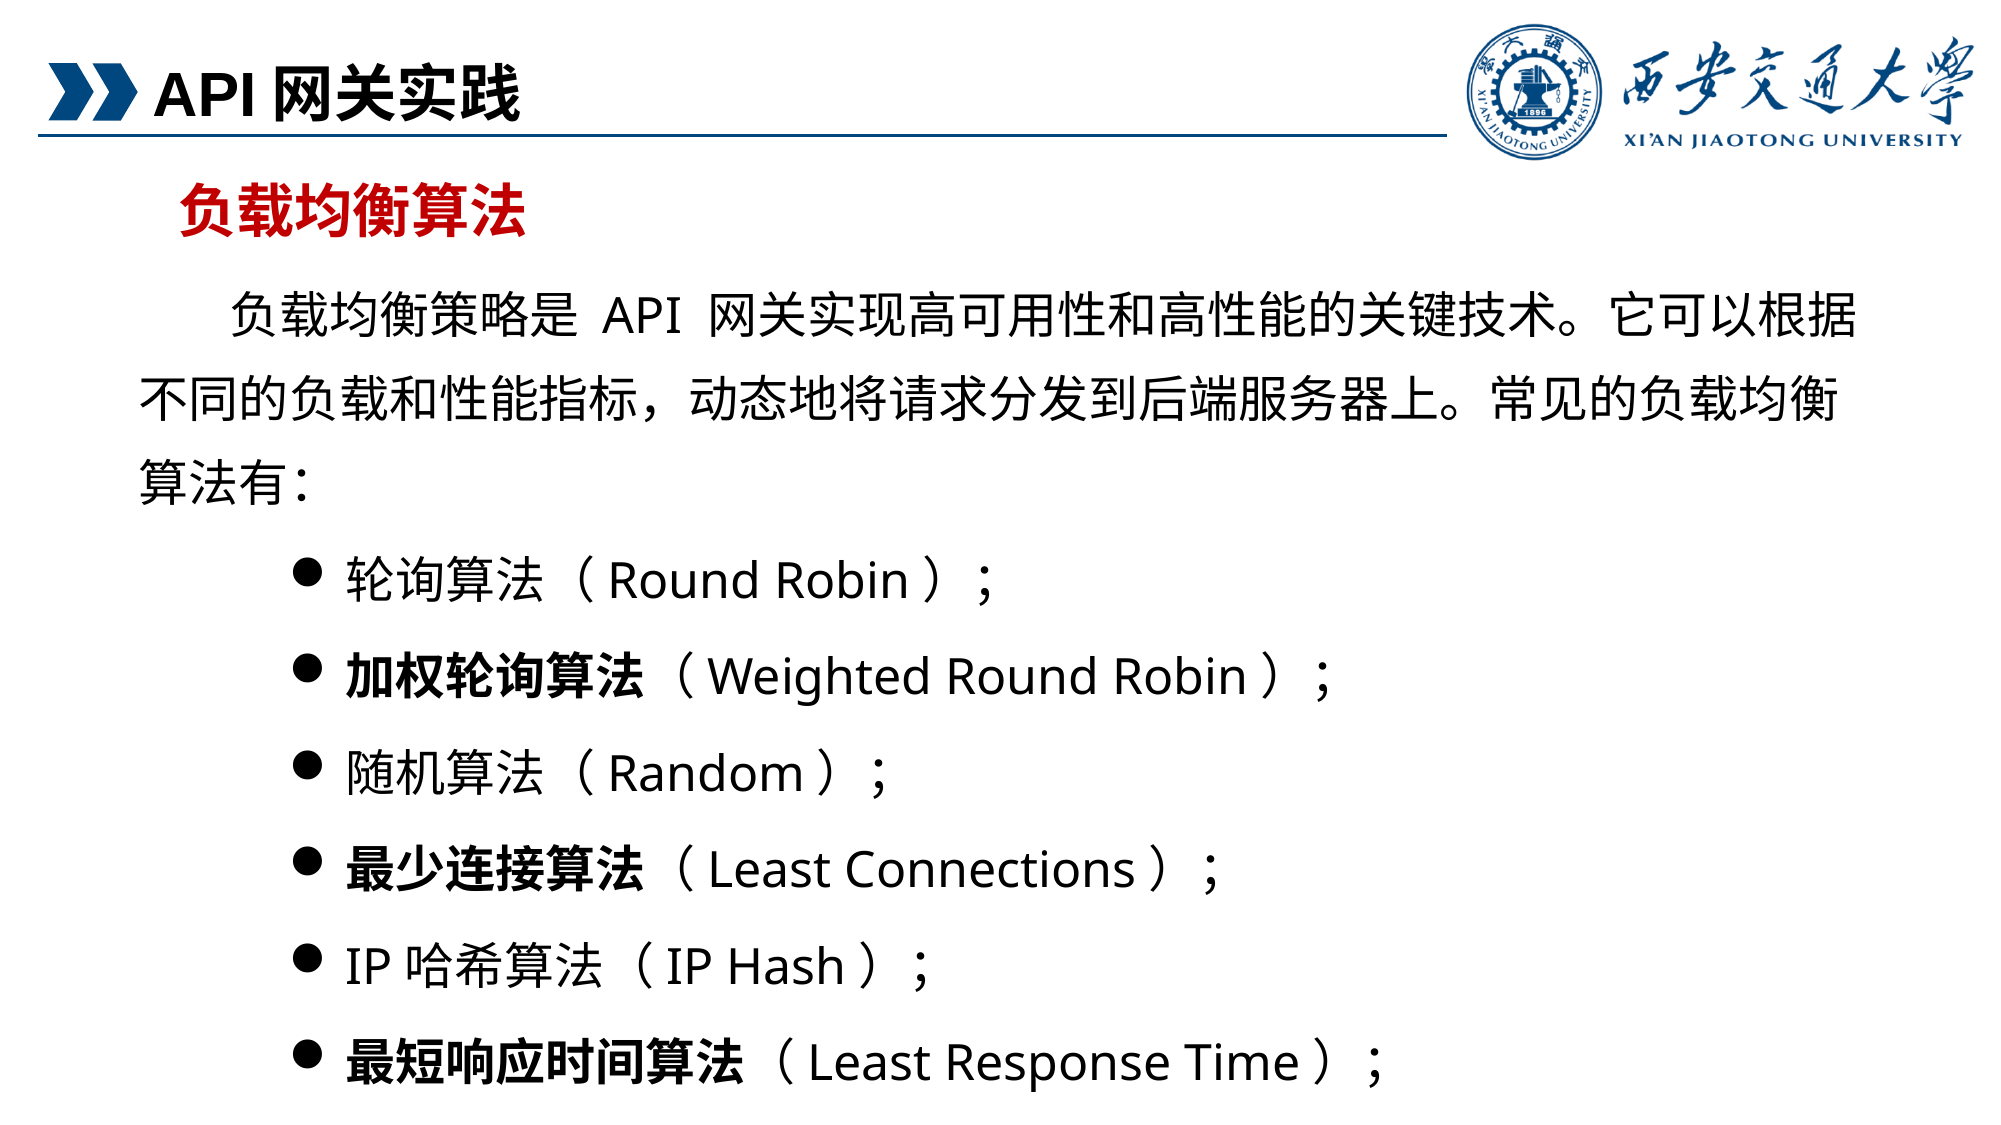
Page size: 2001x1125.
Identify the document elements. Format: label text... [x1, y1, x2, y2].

text_box 负载均衡策略是 API 网关实现高可用性和高性能的关键技术。它可以根据不同的负载和性能指标，动态地将请求分发到后端服务器上。常见的负载均衡算法有： 轮询算法（Round Robin）； 加权轮询算法（Weighted Round Robin）； 随机算法（Random）； 最少连接算法（Least Connections）； IP哈希算法（IP Hash）； 最短响应时间算法（Least Response Time）； [124, 252, 1893, 1099]
text_box API网关实践 [137, 46, 849, 137]
text_box [48, 63, 94, 121]
text_box 负载均衡算法 [163, 167, 613, 252]
picture [1466, 14, 1975, 163]
text_box [92, 63, 138, 121]
